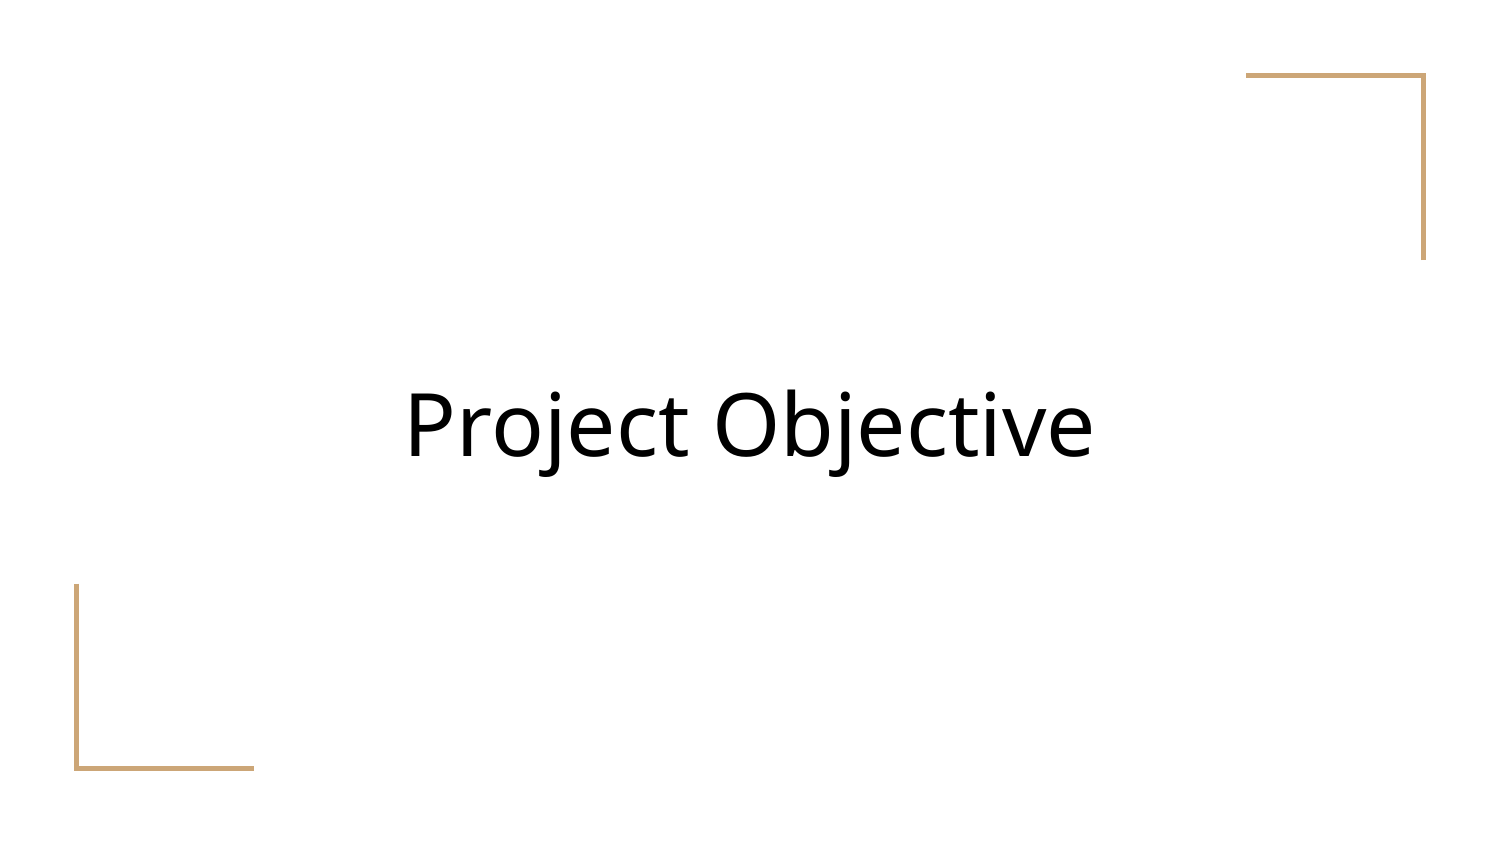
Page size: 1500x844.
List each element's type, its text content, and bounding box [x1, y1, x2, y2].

title Project Objective [126, 296, 1374, 548]
